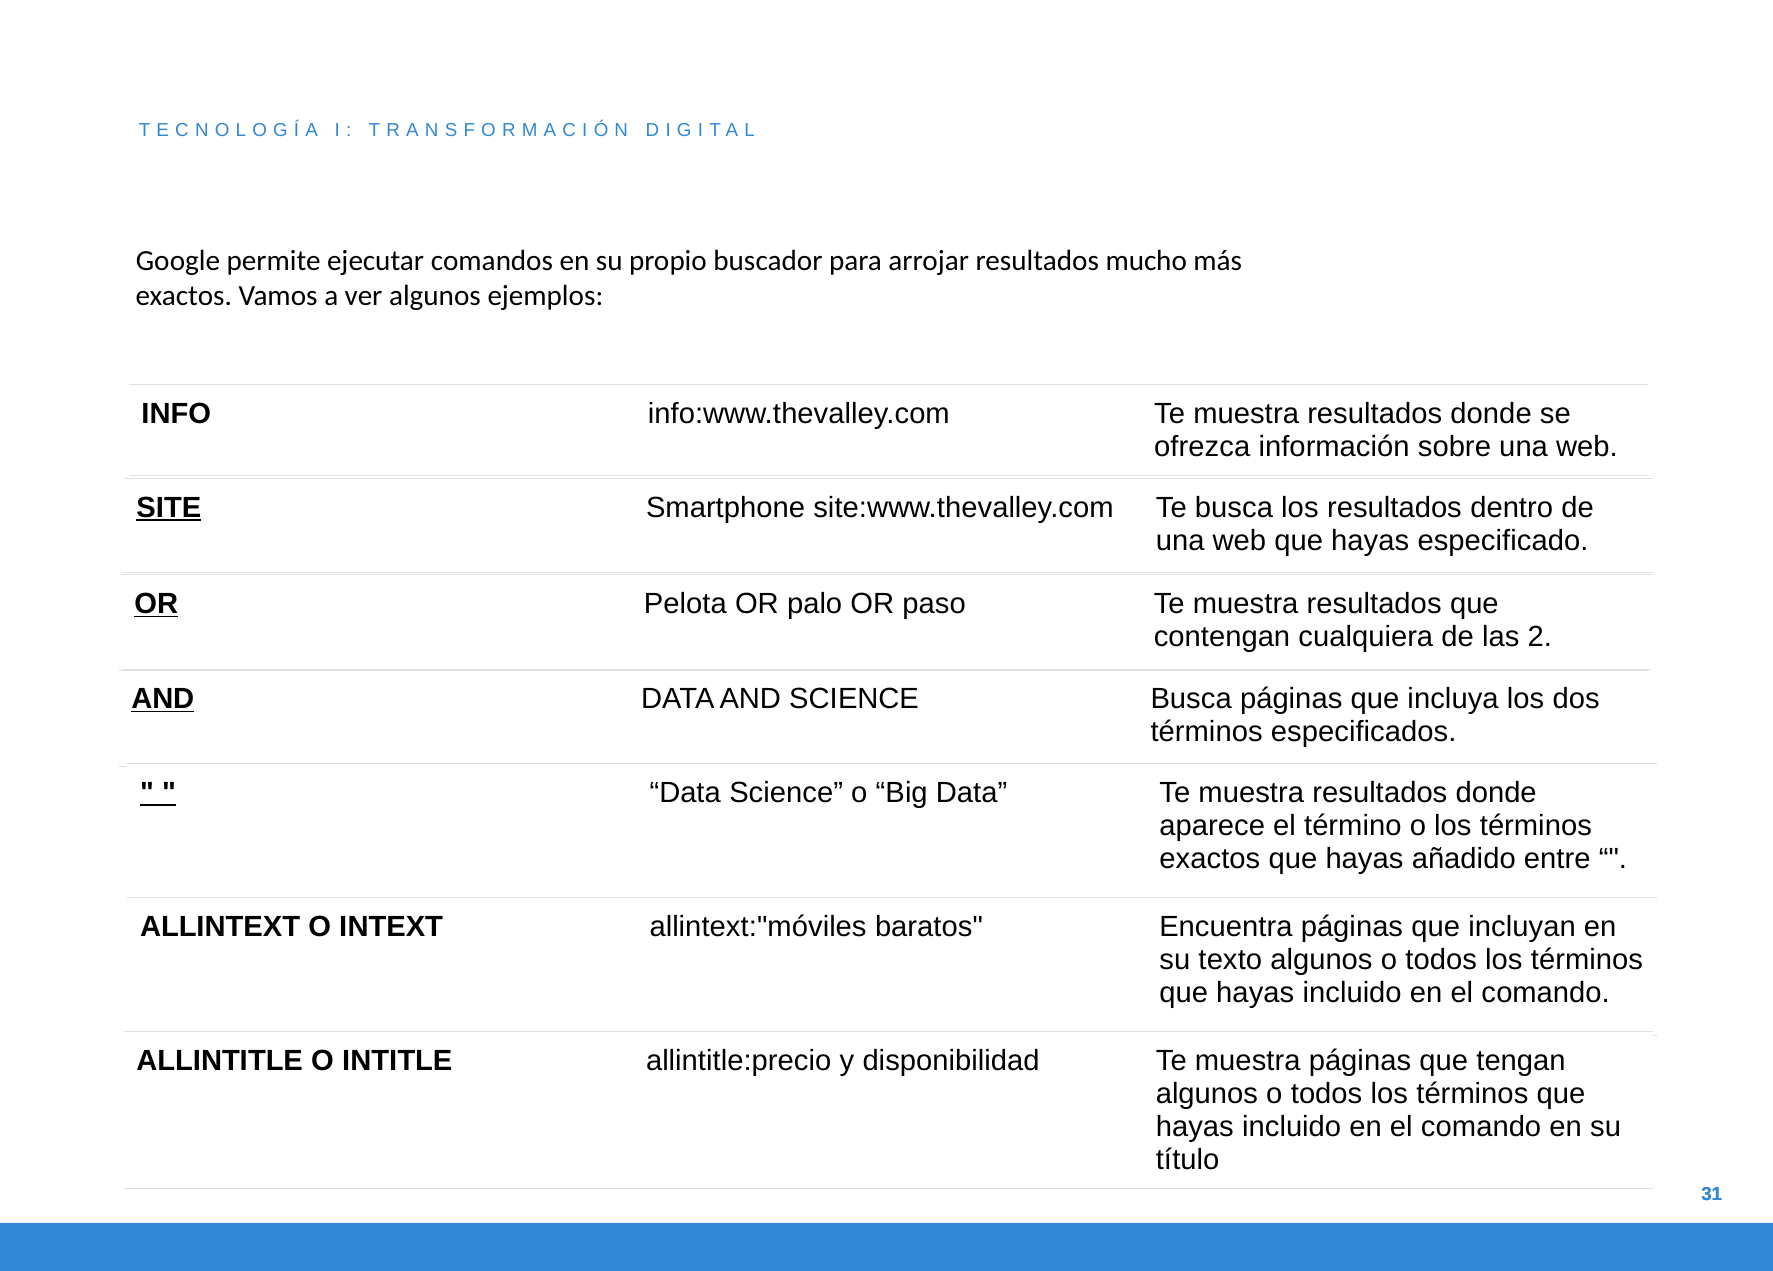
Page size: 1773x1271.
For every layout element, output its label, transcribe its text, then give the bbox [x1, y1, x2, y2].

table_header SITE [124, 479, 634, 572]
table_header INFO [129, 385, 635, 475]
table_header AND [119, 671, 629, 766]
table_header Smartphone site:www.thevalley.com [634, 479, 1143, 572]
table_header OR [122, 575, 632, 669]
table_header Te muestra resultados donde aparece el término o los términos exactos que hayas añadido entre “". [1147, 764, 1657, 897]
table_header " " [127, 764, 637, 897]
table_header Te muestra resultados que contengan cualquiera de las 2. [1141, 575, 1651, 669]
list TECNOLOGÍA I: TRANSFORMACIÓN DIGITAL [123, 109, 899, 156]
table_header ALLINTITLE O INTITLE [124, 1032, 634, 1188]
table_header Pelota OR palo OR paso [632, 575, 1141, 669]
table_header Te muestra páginas que tengan algunos o todos los términos que hayas incluido en el comando en su título [1143, 1032, 1653, 1188]
table_header ALLINTEXT O INTEXT [127, 898, 637, 1031]
text_box 31 [1686, 1162, 1756, 1223]
table_header info:www.thevalley.com [635, 385, 1142, 475]
table_header Busca páginas que incluya los dos términos especificados. [1138, 671, 1648, 763]
table_header DATA AND SCIENCE [629, 671, 1138, 763]
table_header allintext:"móviles baratos" [637, 898, 1147, 1031]
table_header “Data Science” o “Big Data” [637, 764, 1147, 897]
table_header allintitle:precio y disponibilidad [634, 1032, 1143, 1188]
table_header Encuentra páginas que incluyan en su texto algunos o todos los términos que hayas incluido en el comando. [1147, 898, 1657, 1035]
table_header Te busca los resultados dentro de una web que hayas especificado. [1143, 479, 1653, 572]
list Google permite ejecutar comandos en su propio buscador para arrojar resultados mucho más exactos. Vamos a ver algunos ejemplos: [118, 234, 1319, 334]
table_header Te muestra resultados donde se ofrezca información sobre una web. [1142, 385, 1648, 475]
